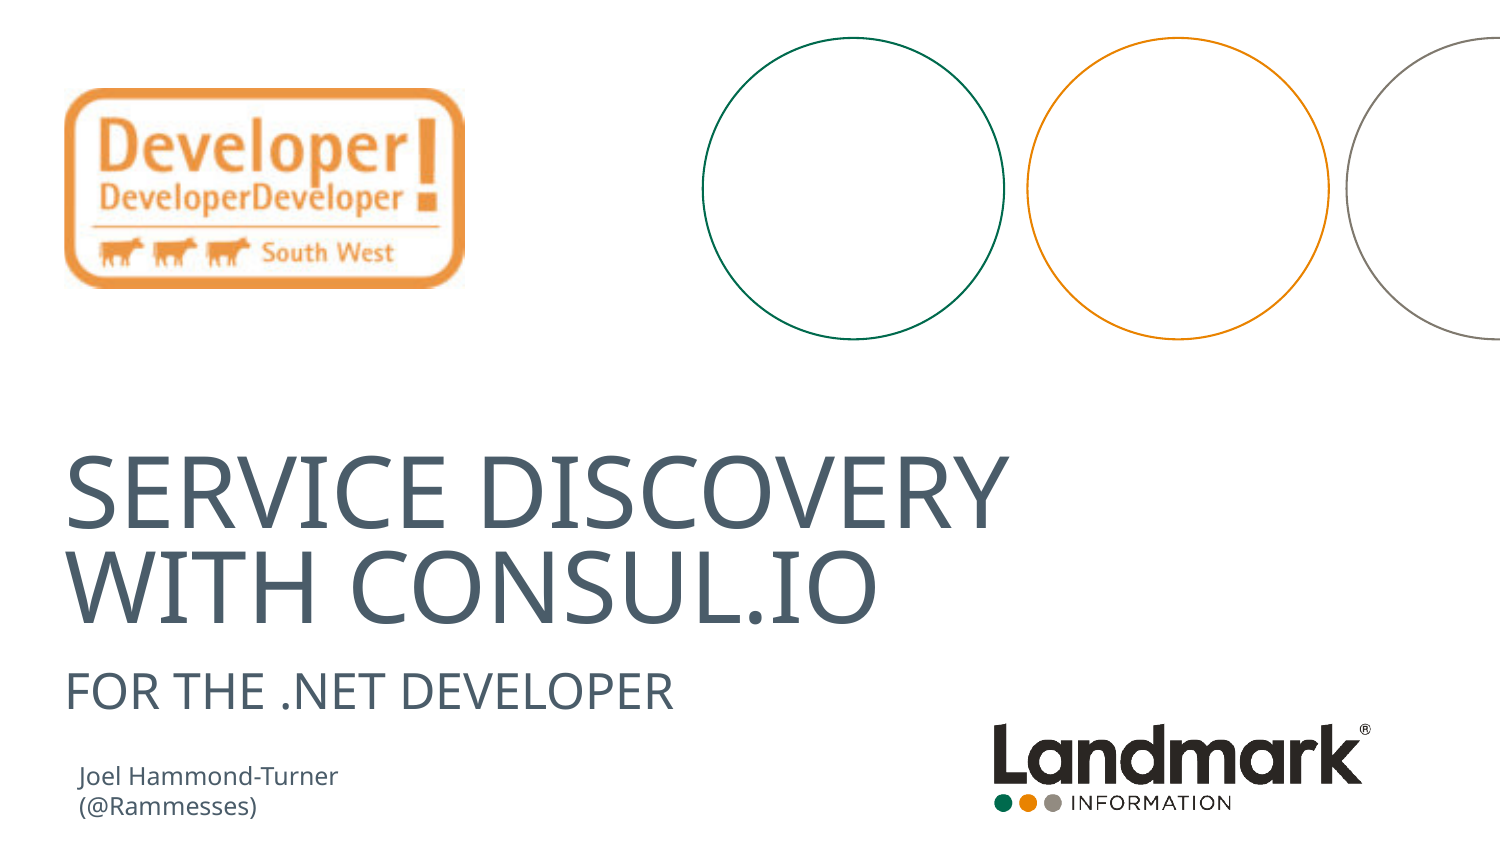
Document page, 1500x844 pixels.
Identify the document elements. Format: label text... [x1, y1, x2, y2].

picture [962, 728, 1394, 844]
subtitle For the .Net Developer [64, 654, 1433, 728]
list Joel Hammond-Turner (@Rammesses) [64, 752, 378, 783]
title Service Discovery with Consul.io [64, 451, 1433, 652]
picture [64, 88, 465, 289]
